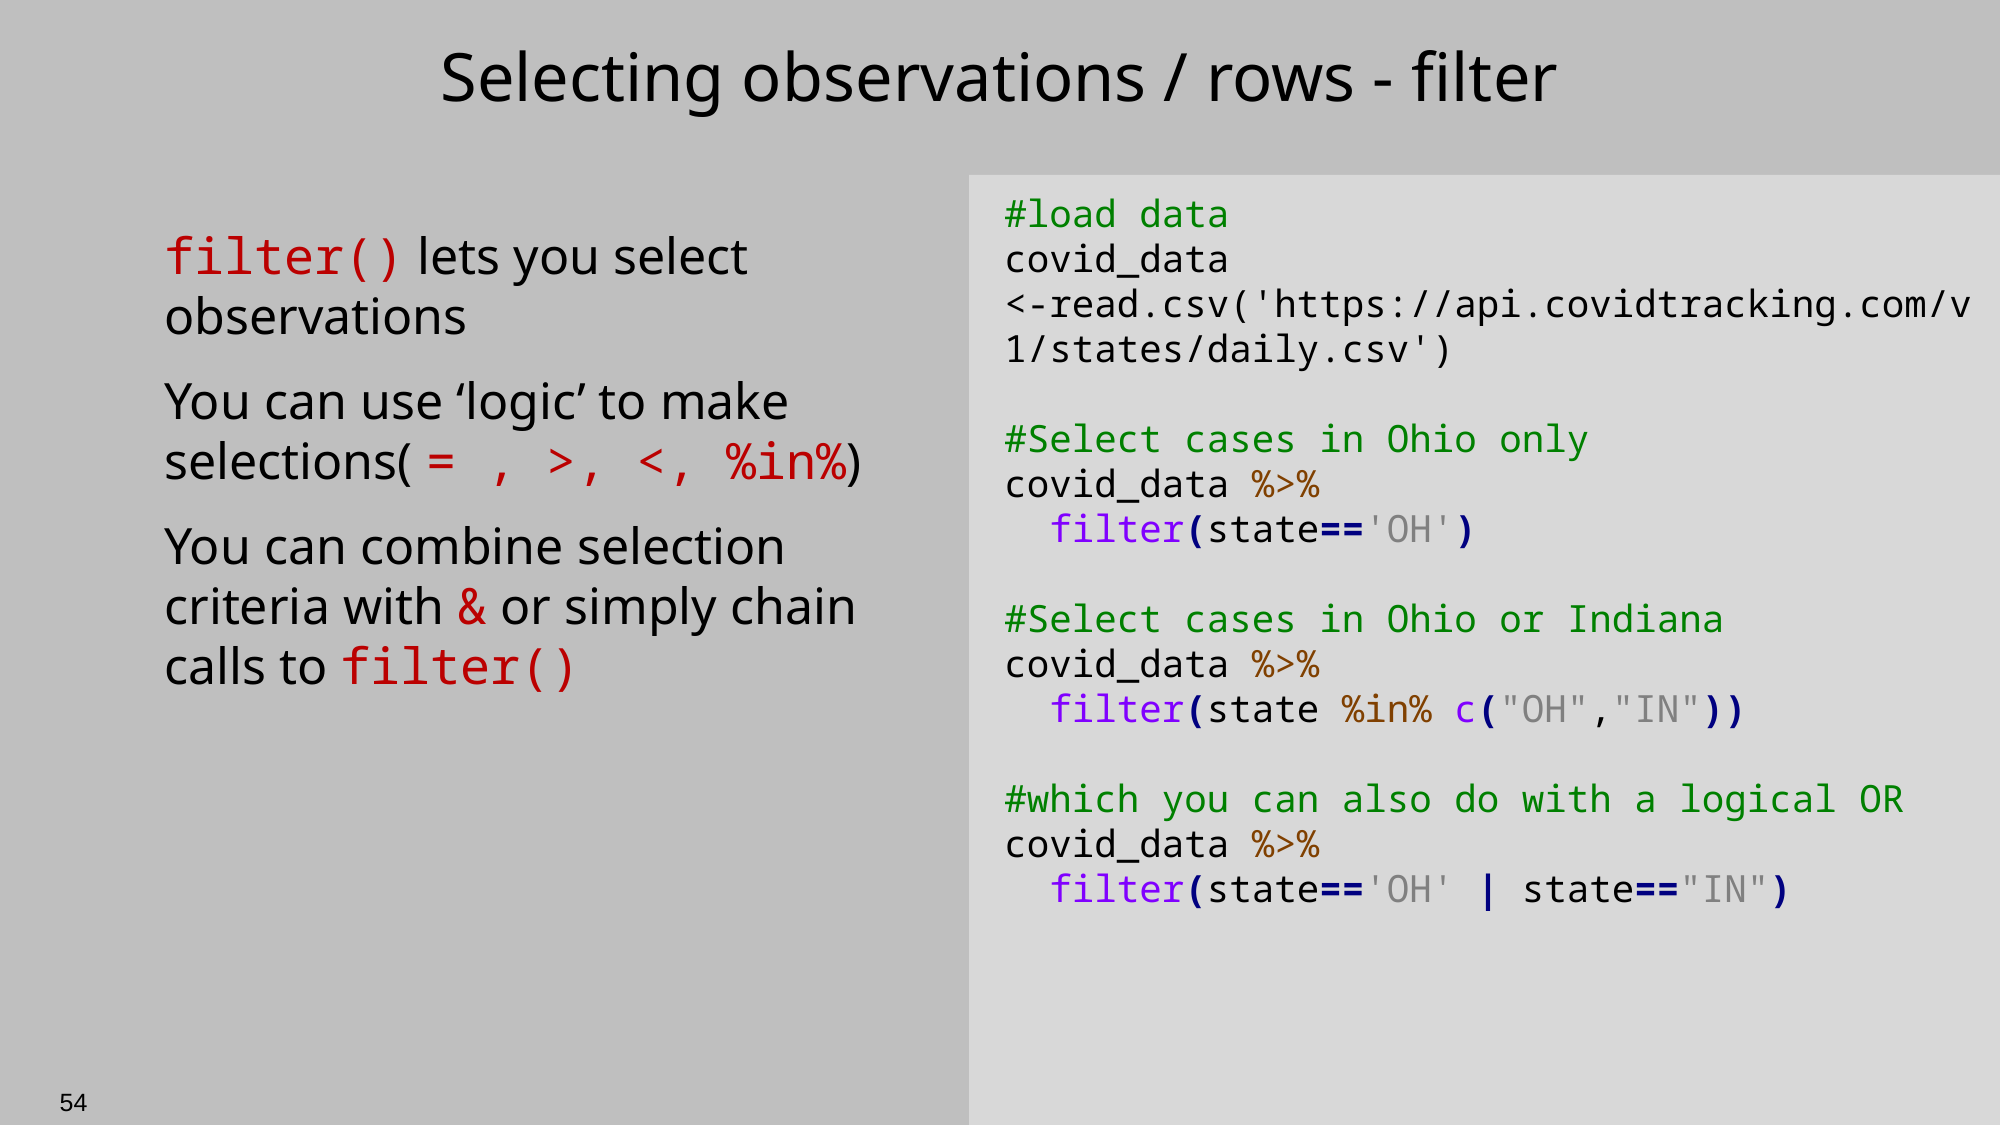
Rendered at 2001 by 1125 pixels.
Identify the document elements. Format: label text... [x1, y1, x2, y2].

list filter() lets you select observations You can use ‘logic’ to make selections( = , >, <, %in%) You can combine selection criteria with & or simply chain calls to filter() [129, 209, 969, 1005]
list #load data covid_data <-read.csv('https://api.covidtracking.com/v1/states/daily.csv') #Select cases in Ohio only covid_data %>% filter(state=='OH') #Select cases in Ohio or Indiana covid_data %>% filter(state %in% c("OH","IN")) #which you can also do with a logical OR covid_data %>% filter(state=='OH' | state=="IN") [969, 174, 2000, 1125]
title Selecting observations / rows - filter [150, 0, 1850, 150]
